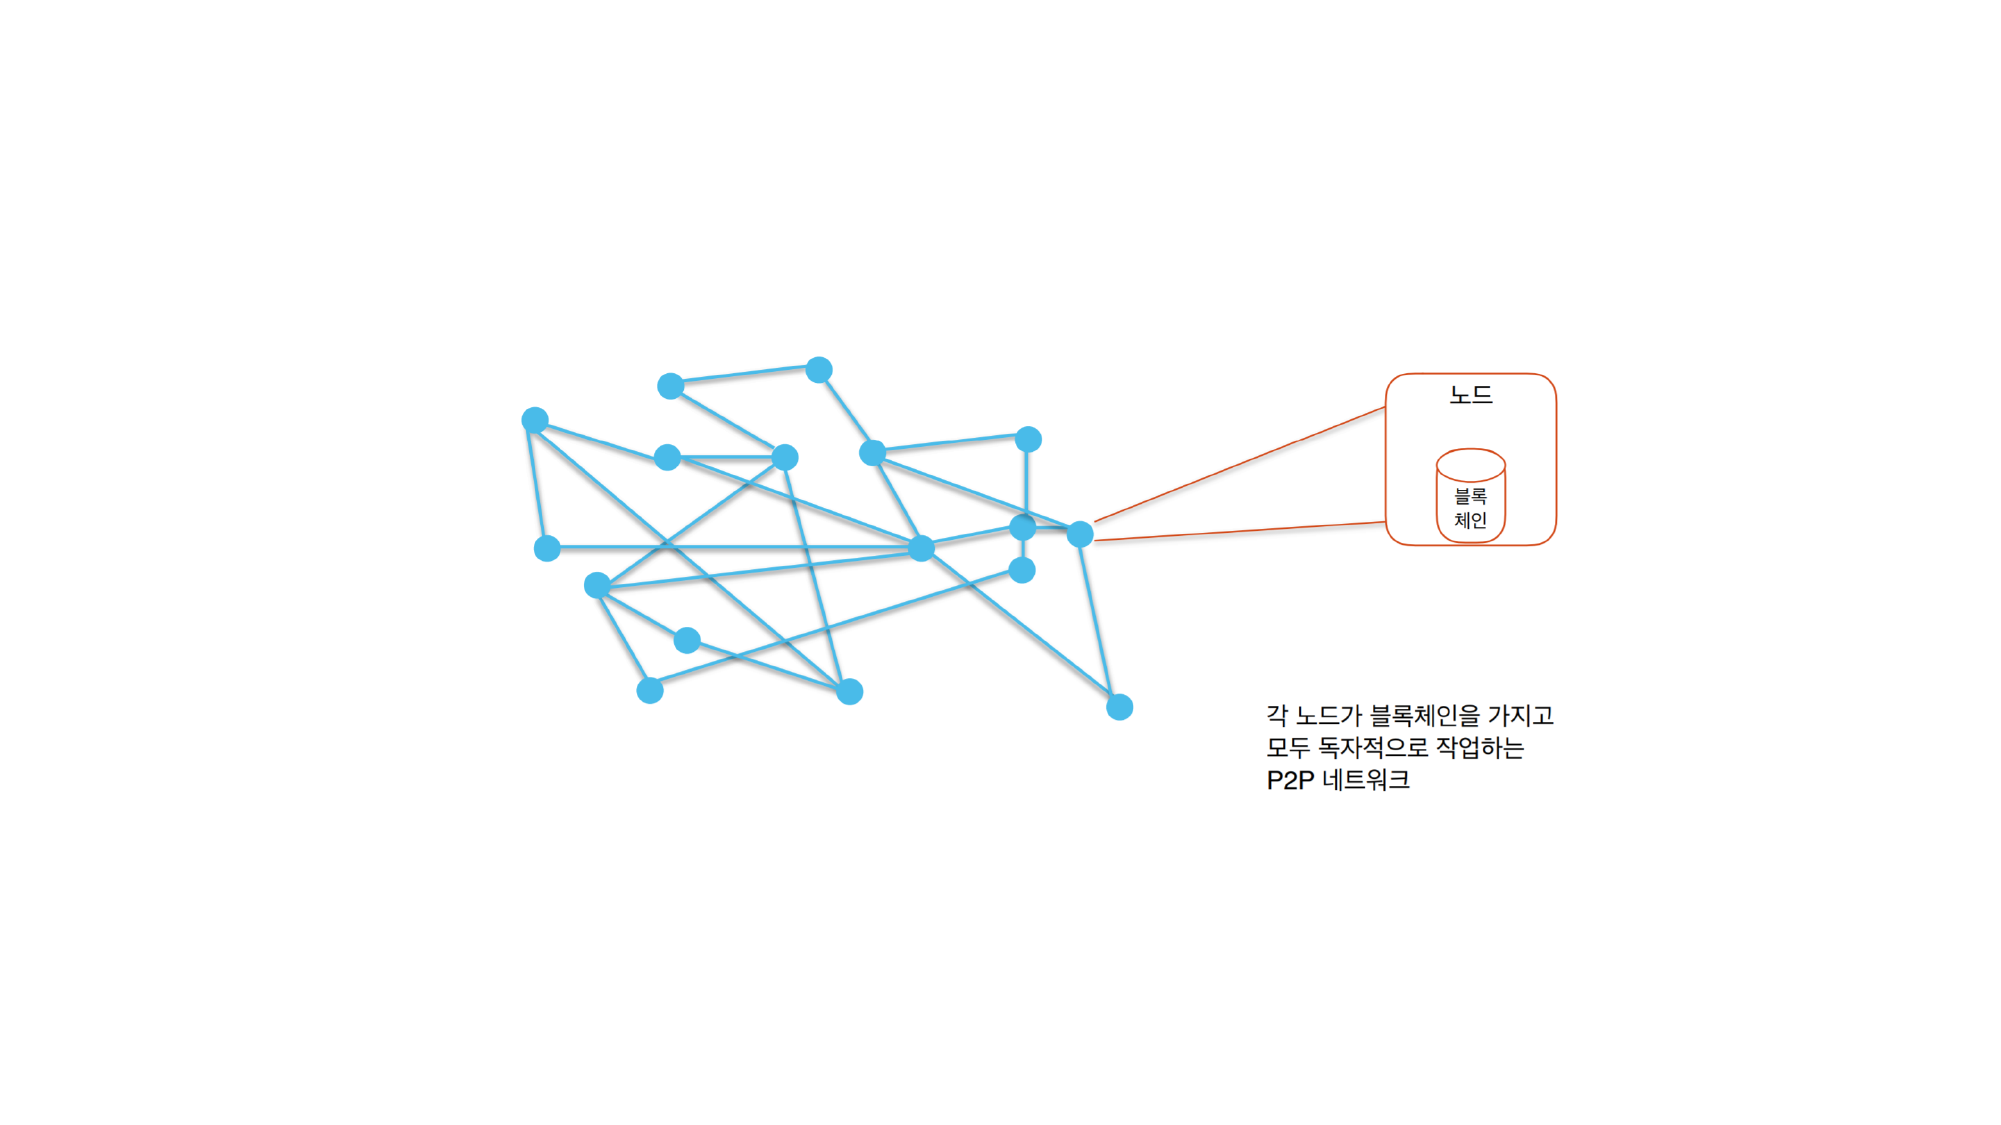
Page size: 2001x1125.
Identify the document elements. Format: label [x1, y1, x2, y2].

picture [418, 257, 1582, 867]
